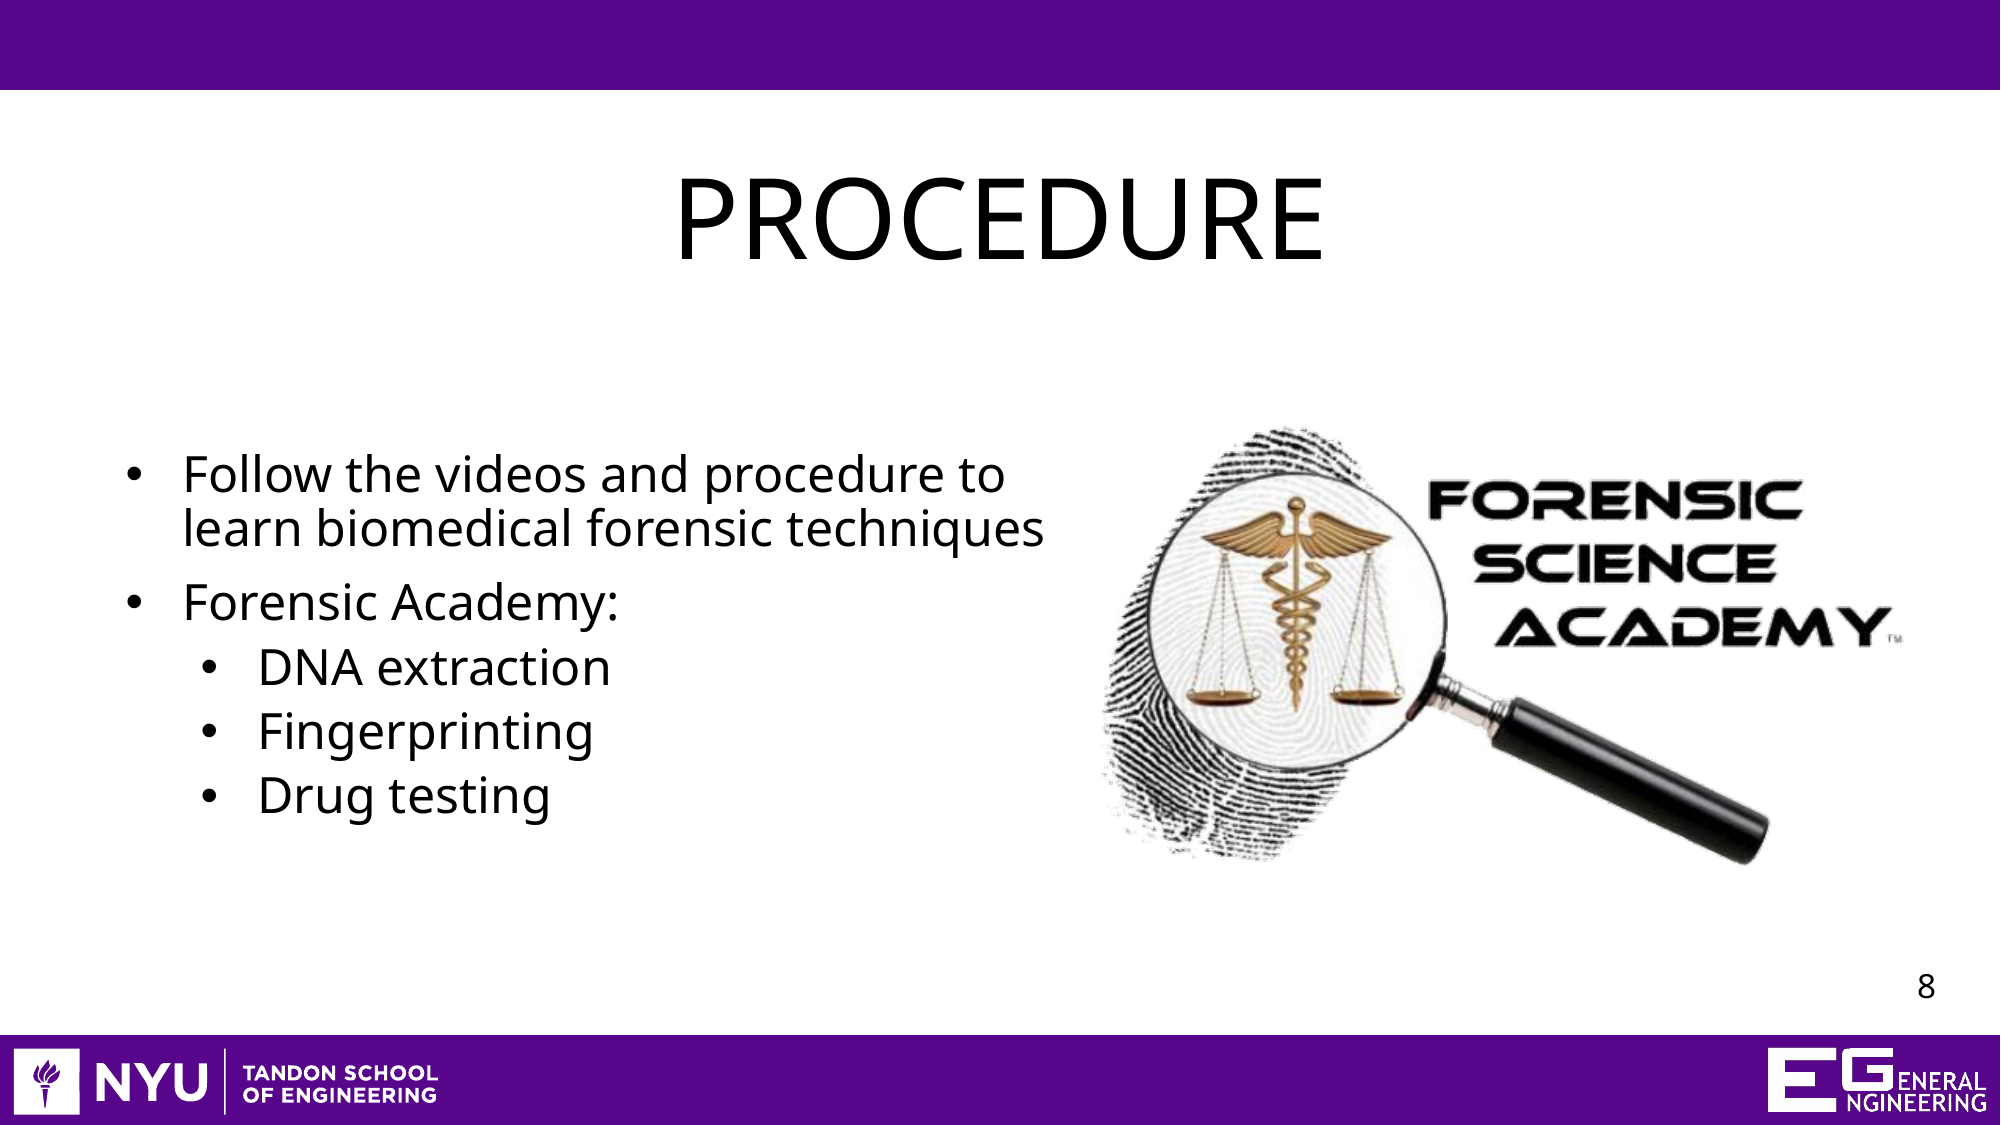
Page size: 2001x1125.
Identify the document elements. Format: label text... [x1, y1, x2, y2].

title PROCEDURE [92, 132, 1908, 292]
text_box [0, 1034, 1752, 1125]
picture [13, 1048, 438, 1115]
text_box 8 [1802, 958, 1951, 1013]
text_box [1080, 397, 1908, 885]
picture [1752, 1031, 2000, 1125]
subtitle Follow the videos and procedure to learn biomedical forensic techniques Forensic Academy: DNA extraction Fingerprinting Drug testing [110, 315, 1847, 959]
text_box [0, 0, 2000, 91]
